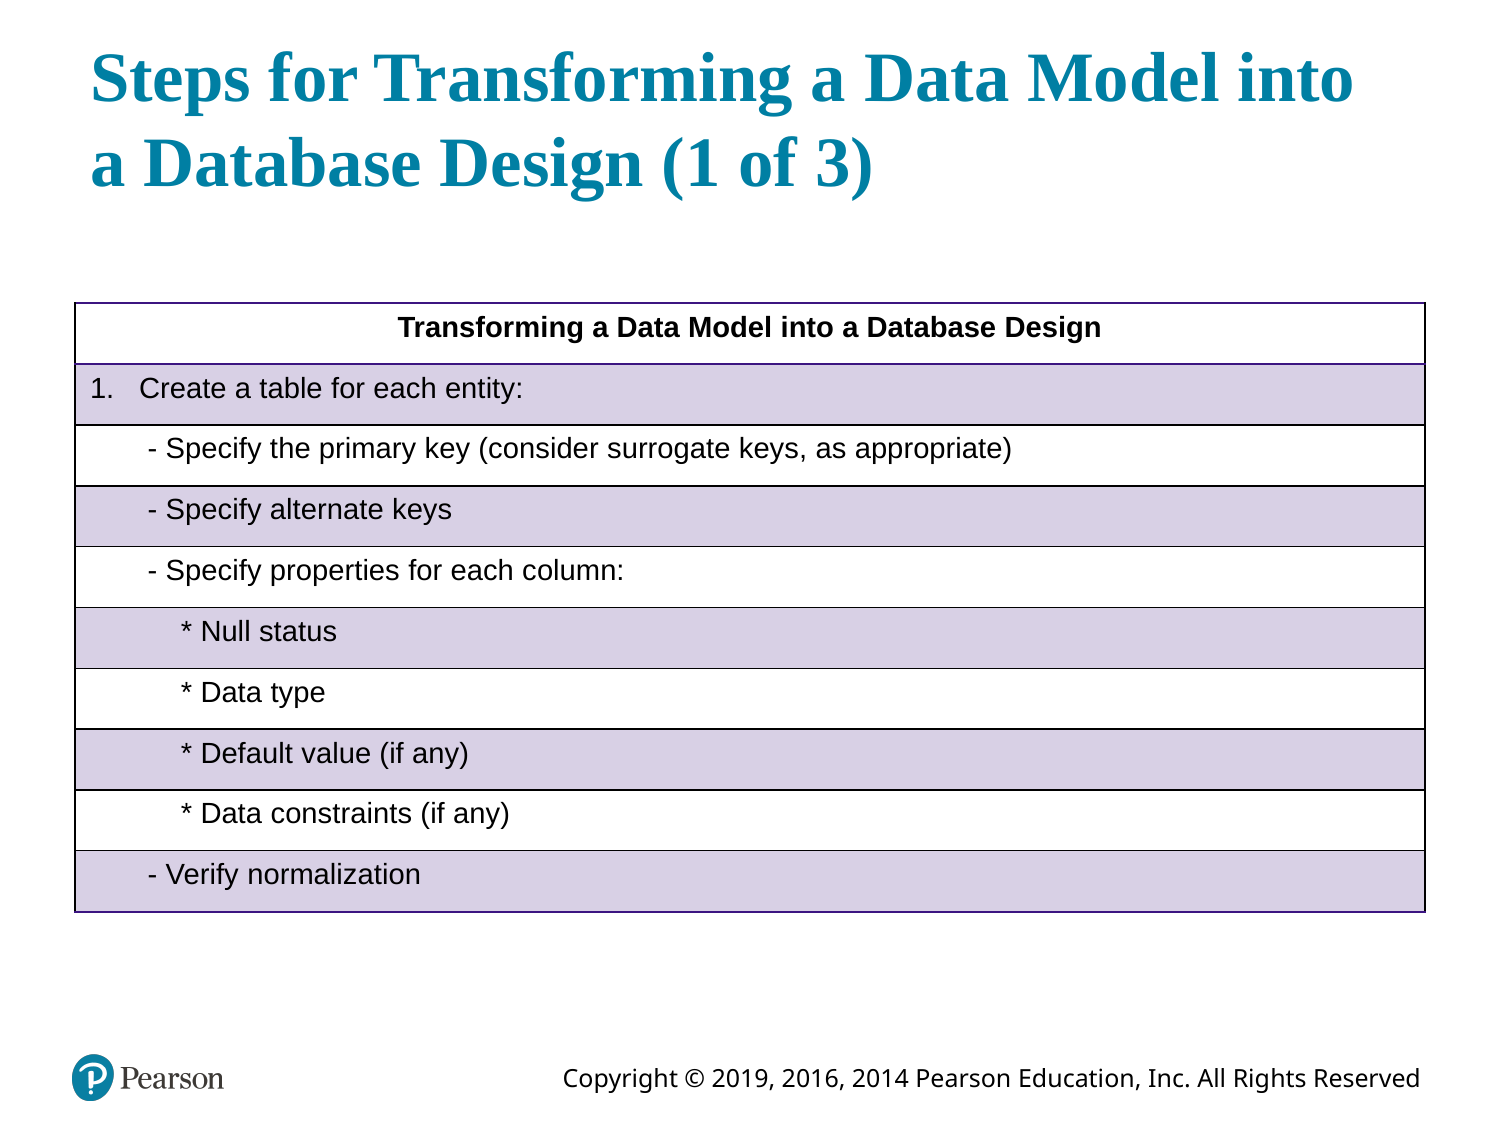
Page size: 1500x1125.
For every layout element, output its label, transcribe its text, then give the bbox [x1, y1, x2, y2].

table_cell * Default value (if any) [76, 730, 1424, 789]
table_cell - Specify properties for each column: [76, 547, 1424, 607]
picture [72, 1054, 88, 1070]
table_cell * Data constraints (if any) [76, 791, 1424, 850]
table_cell - Specify the primary key (consider surrogate keys, as appropriate) [76, 426, 1424, 485]
table_header Transforming a Data Model into a Database Design [76, 304, 1424, 363]
table_cell - Verify normalization [76, 851, 1424, 911]
table_cell - Specify alternate keys [76, 487, 1424, 546]
picture [98, 1054, 224, 1101]
table_cell 1. Create a table for each entity: [76, 365, 1424, 424]
picture [72, 1087, 83, 1101]
table_cell * Null status [76, 608, 1424, 668]
picture [80, 1063, 106, 1088]
table_cell * Data type [76, 669, 1424, 728]
title Steps for Transforming a Data Model into a Database Design (1 of 3) [75, 35, 1425, 216]
